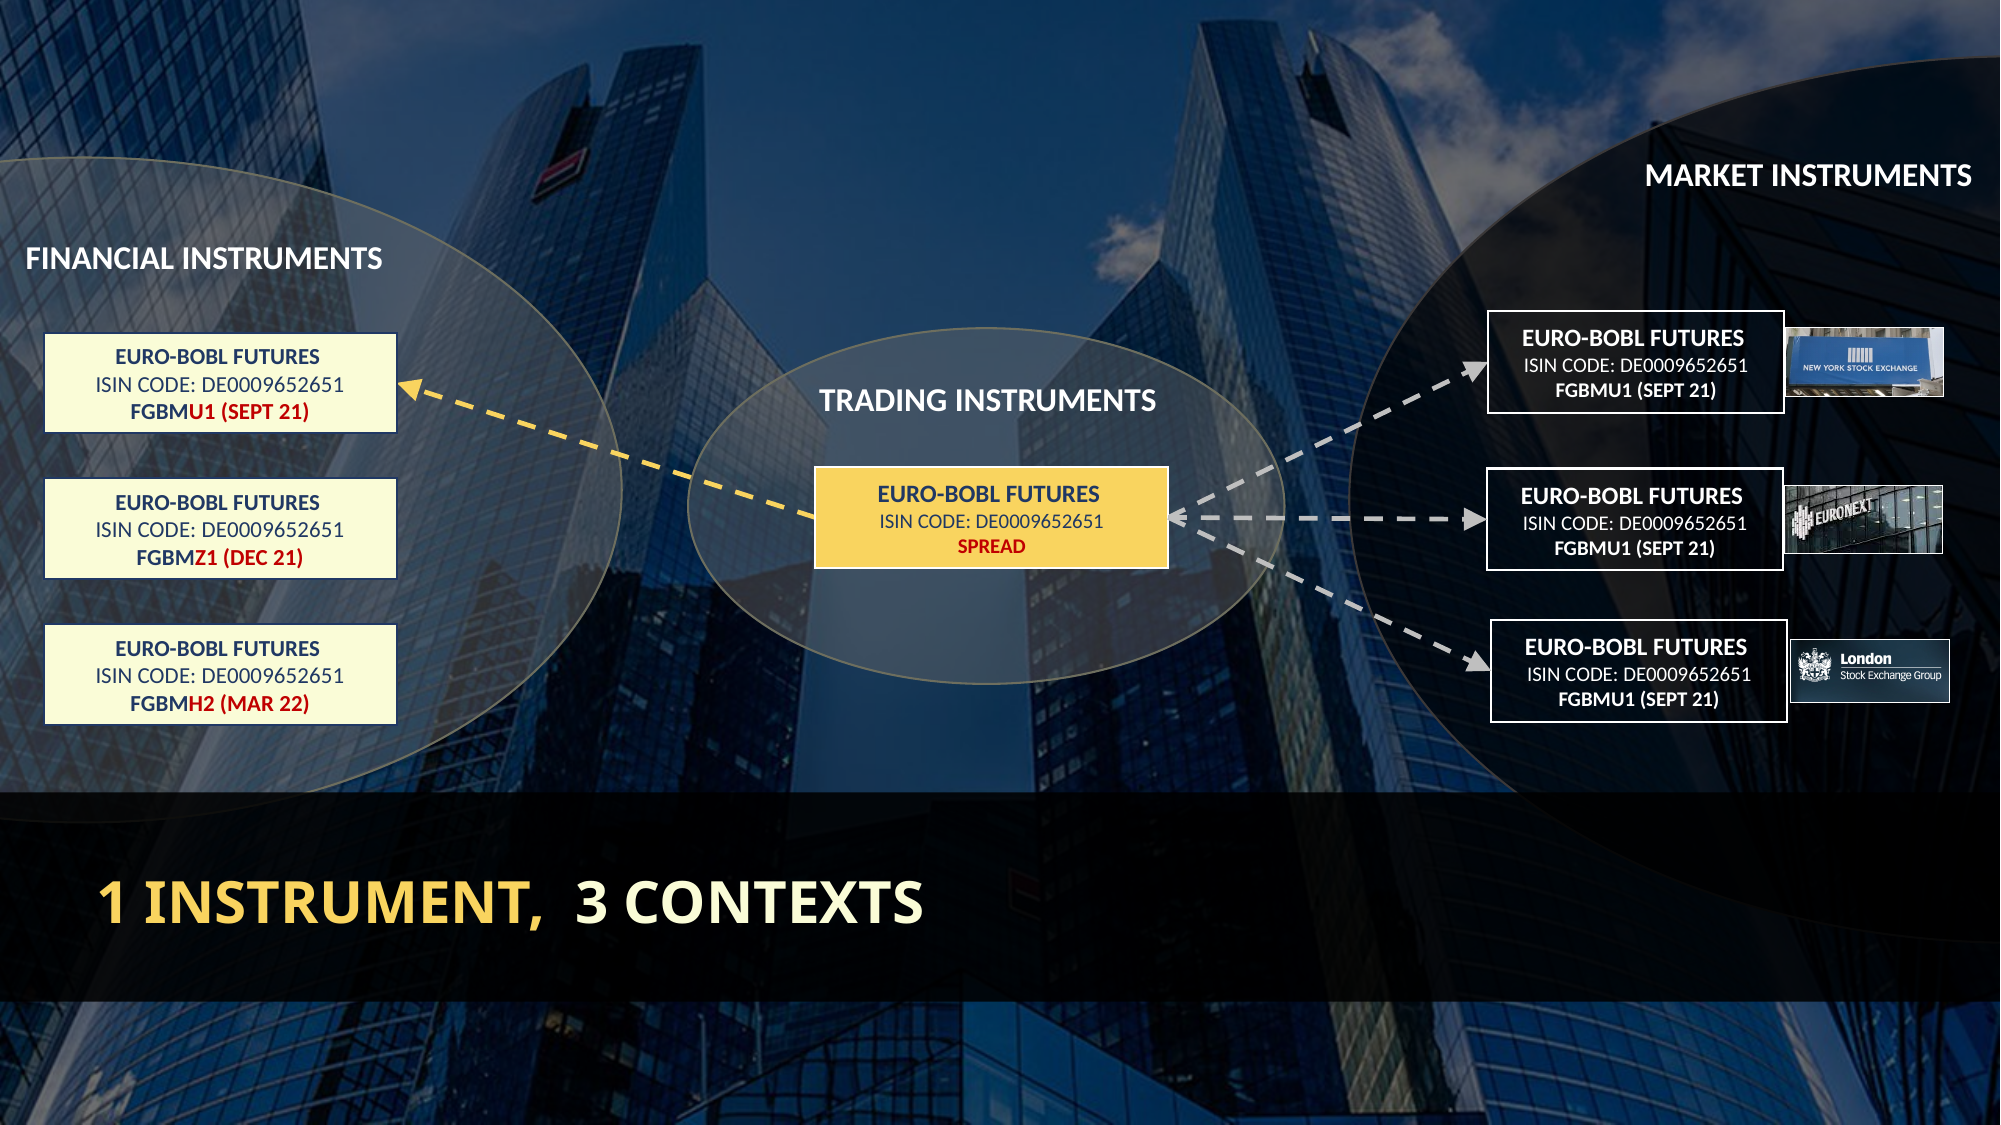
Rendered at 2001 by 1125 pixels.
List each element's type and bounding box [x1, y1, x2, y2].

text_box [1487, 468, 1943, 571]
text_box [1491, 619, 1950, 722]
text_box [1168, 517, 1492, 671]
text_box [1168, 361, 1489, 517]
text_box [1488, 310, 1944, 413]
text_box [396, 382, 816, 518]
picture [0, 0, 2000, 1125]
